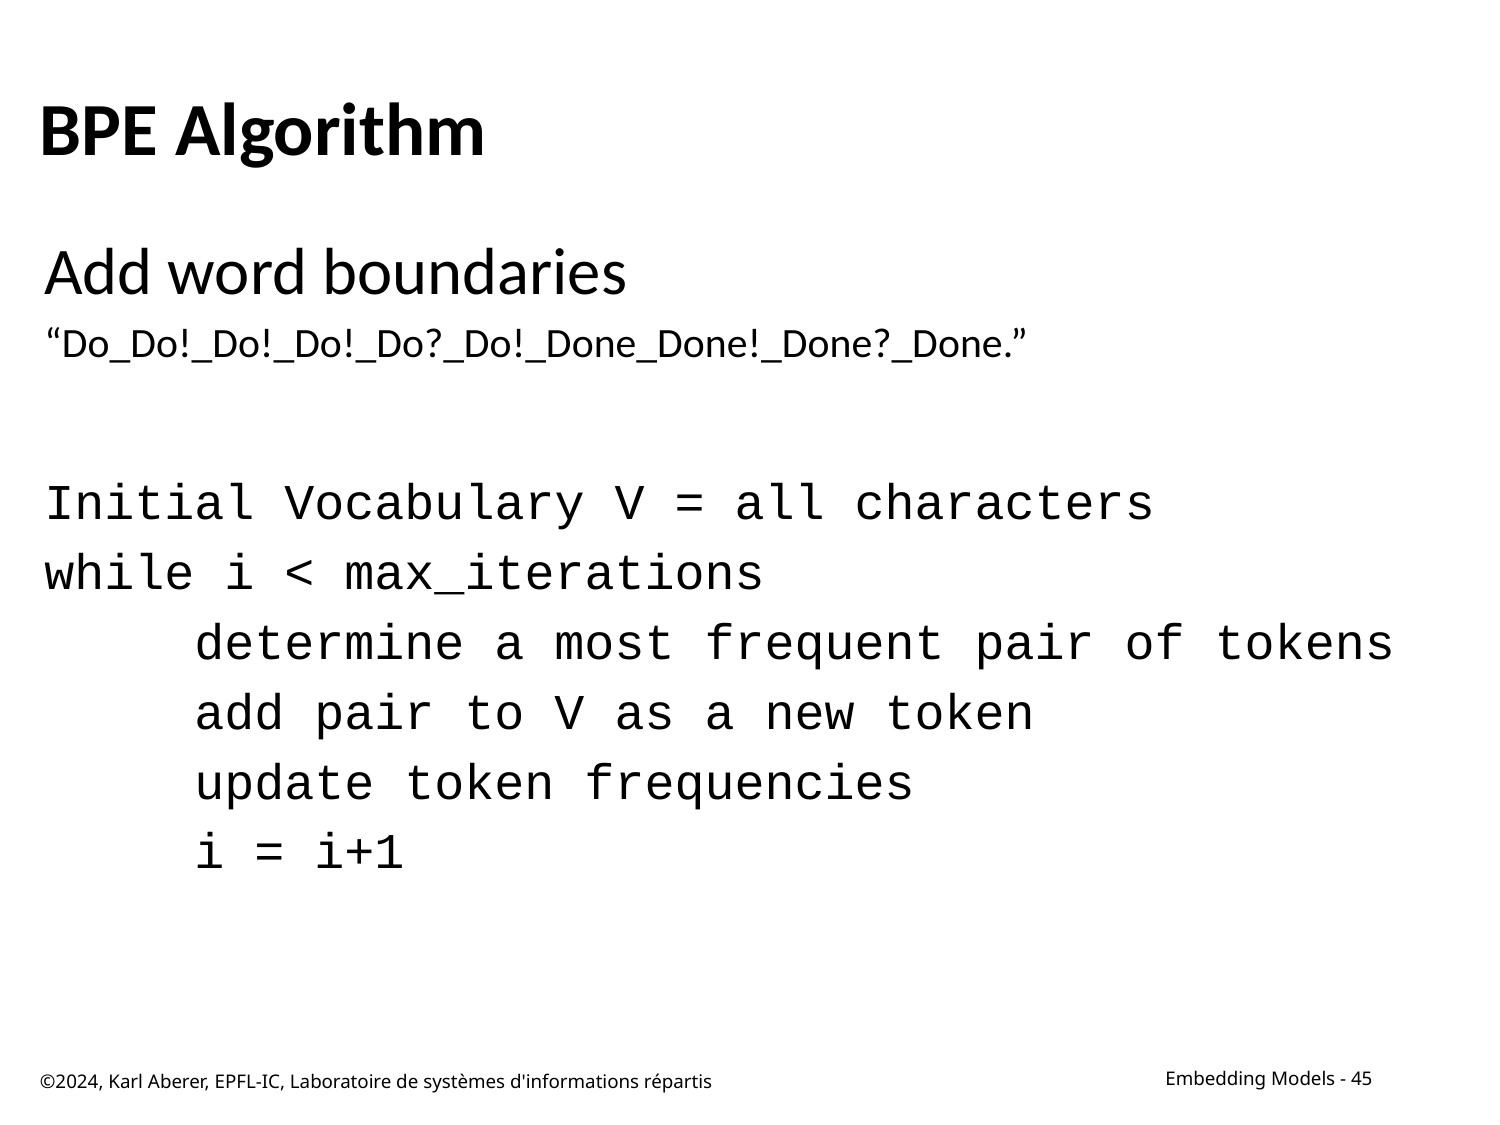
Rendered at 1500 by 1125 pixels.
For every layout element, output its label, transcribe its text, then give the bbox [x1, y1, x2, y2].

title BPE Algorithm [24, 49, 1388, 201]
footer ©2024, Karl Aberer, EPFL-IC, Laboratoire de systèmes d'informations répartis [24, 1062, 988, 1101]
list Add word boundaries “Do_Do!_Do!_Do!_Do?_Do!_Done_Done!_Done?_Done.” Initial Vocabulary V = all characters while i < max_iterations determine a most frequent pair of tokens add pair to V as a new token update token frequencies i = i+1 [29, 219, 1448, 1046]
